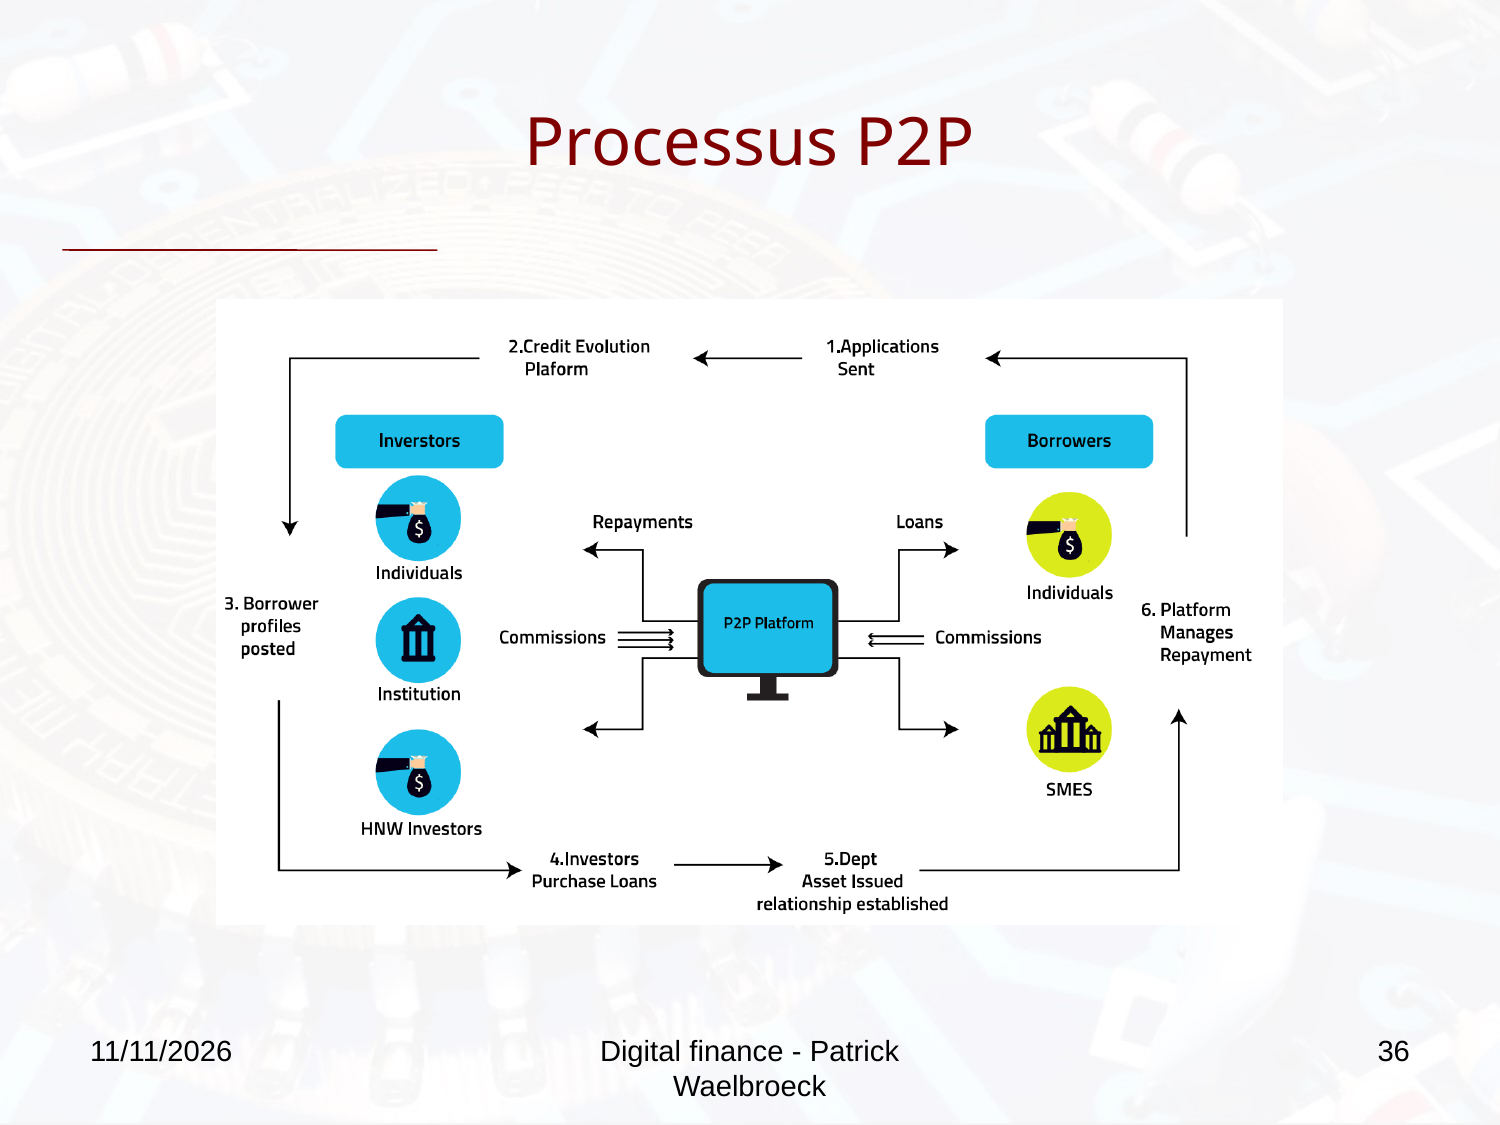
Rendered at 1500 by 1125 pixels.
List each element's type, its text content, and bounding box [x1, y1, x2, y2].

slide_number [75, 1024, 425, 1103]
slide_number 36 [1074, 1024, 1425, 1103]
footer Digital finance - Patrick Waelbroeck [512, 1024, 988, 1103]
picture [0, 0, 1500, 1125]
title Processus P2P [75, 45, 1425, 233]
